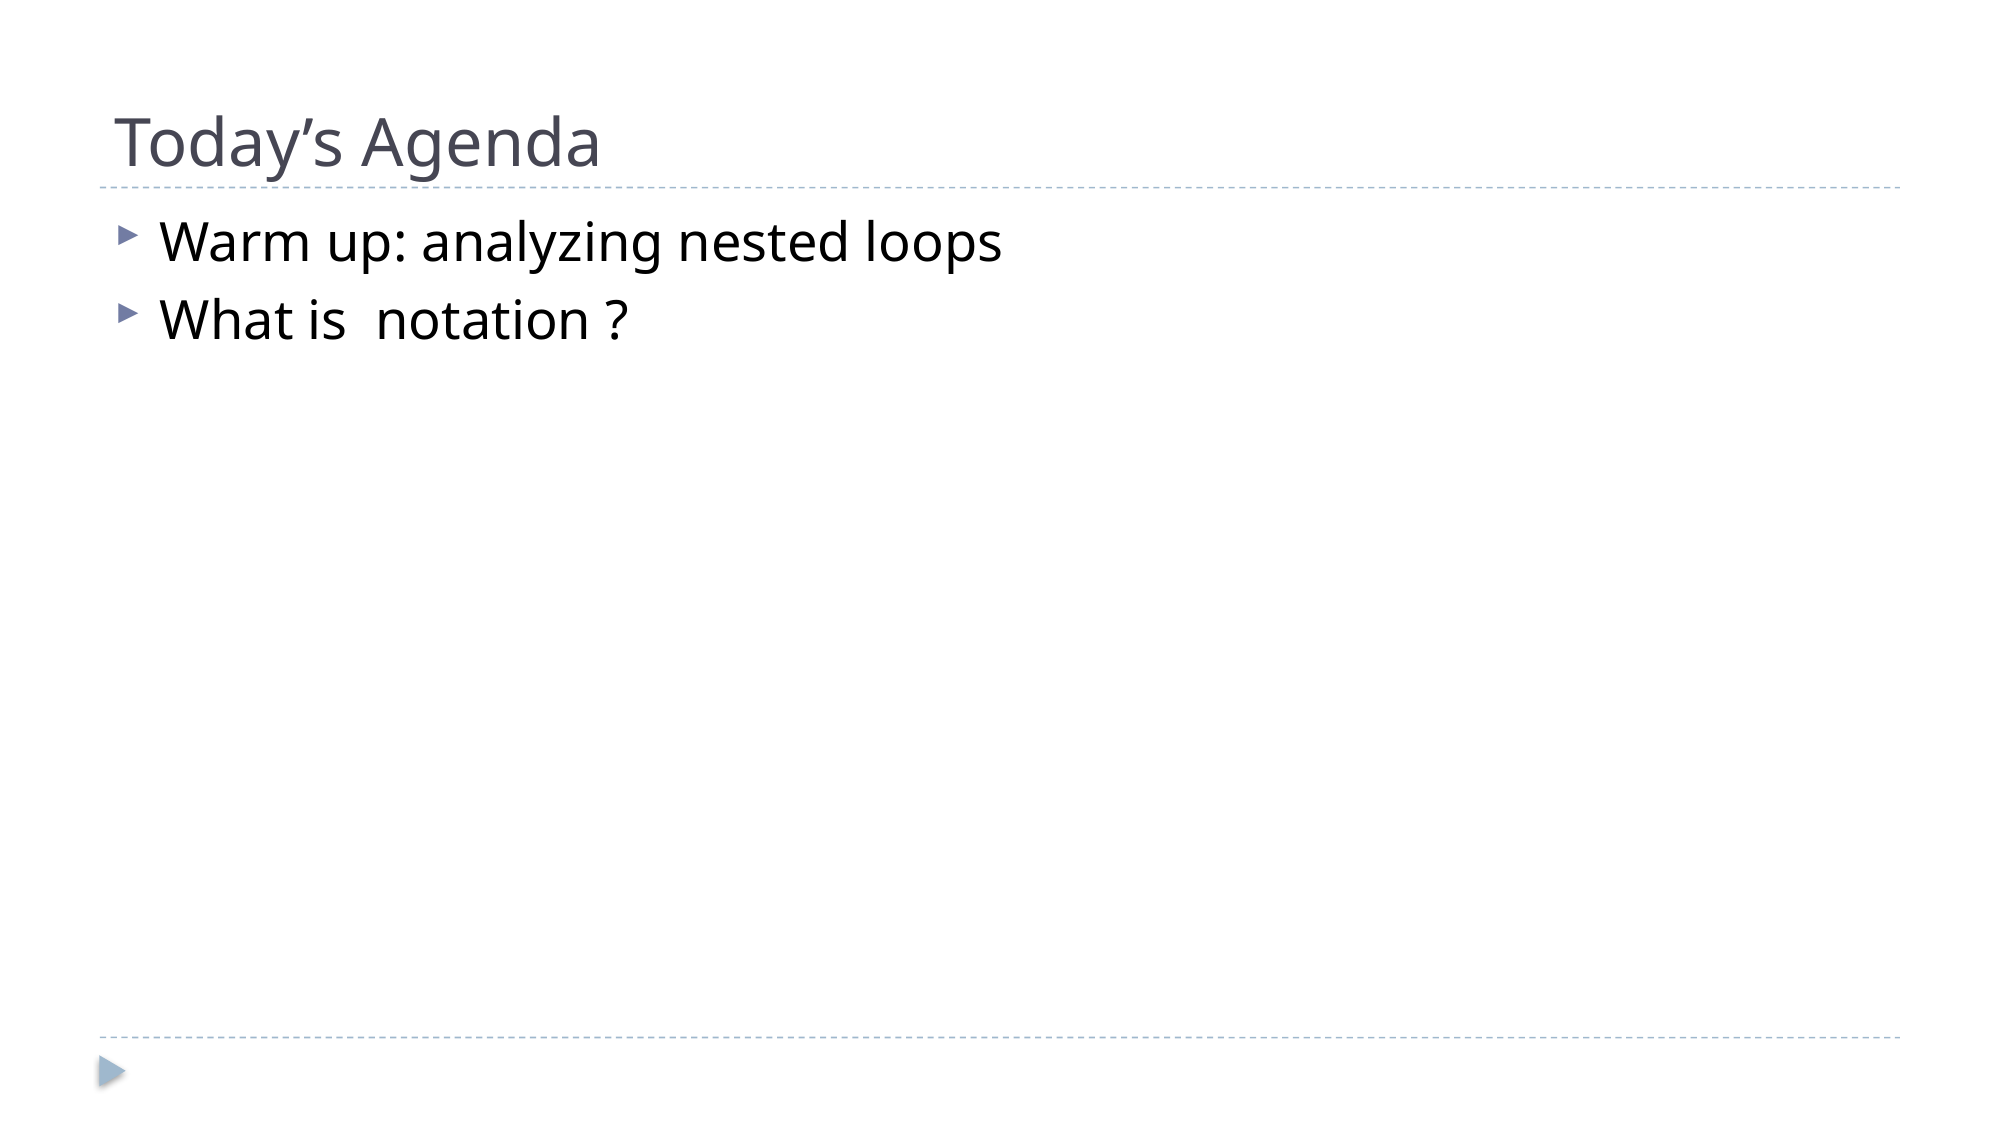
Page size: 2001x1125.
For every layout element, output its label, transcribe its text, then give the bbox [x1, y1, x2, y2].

title Today’s Agenda [99, 24, 1901, 188]
